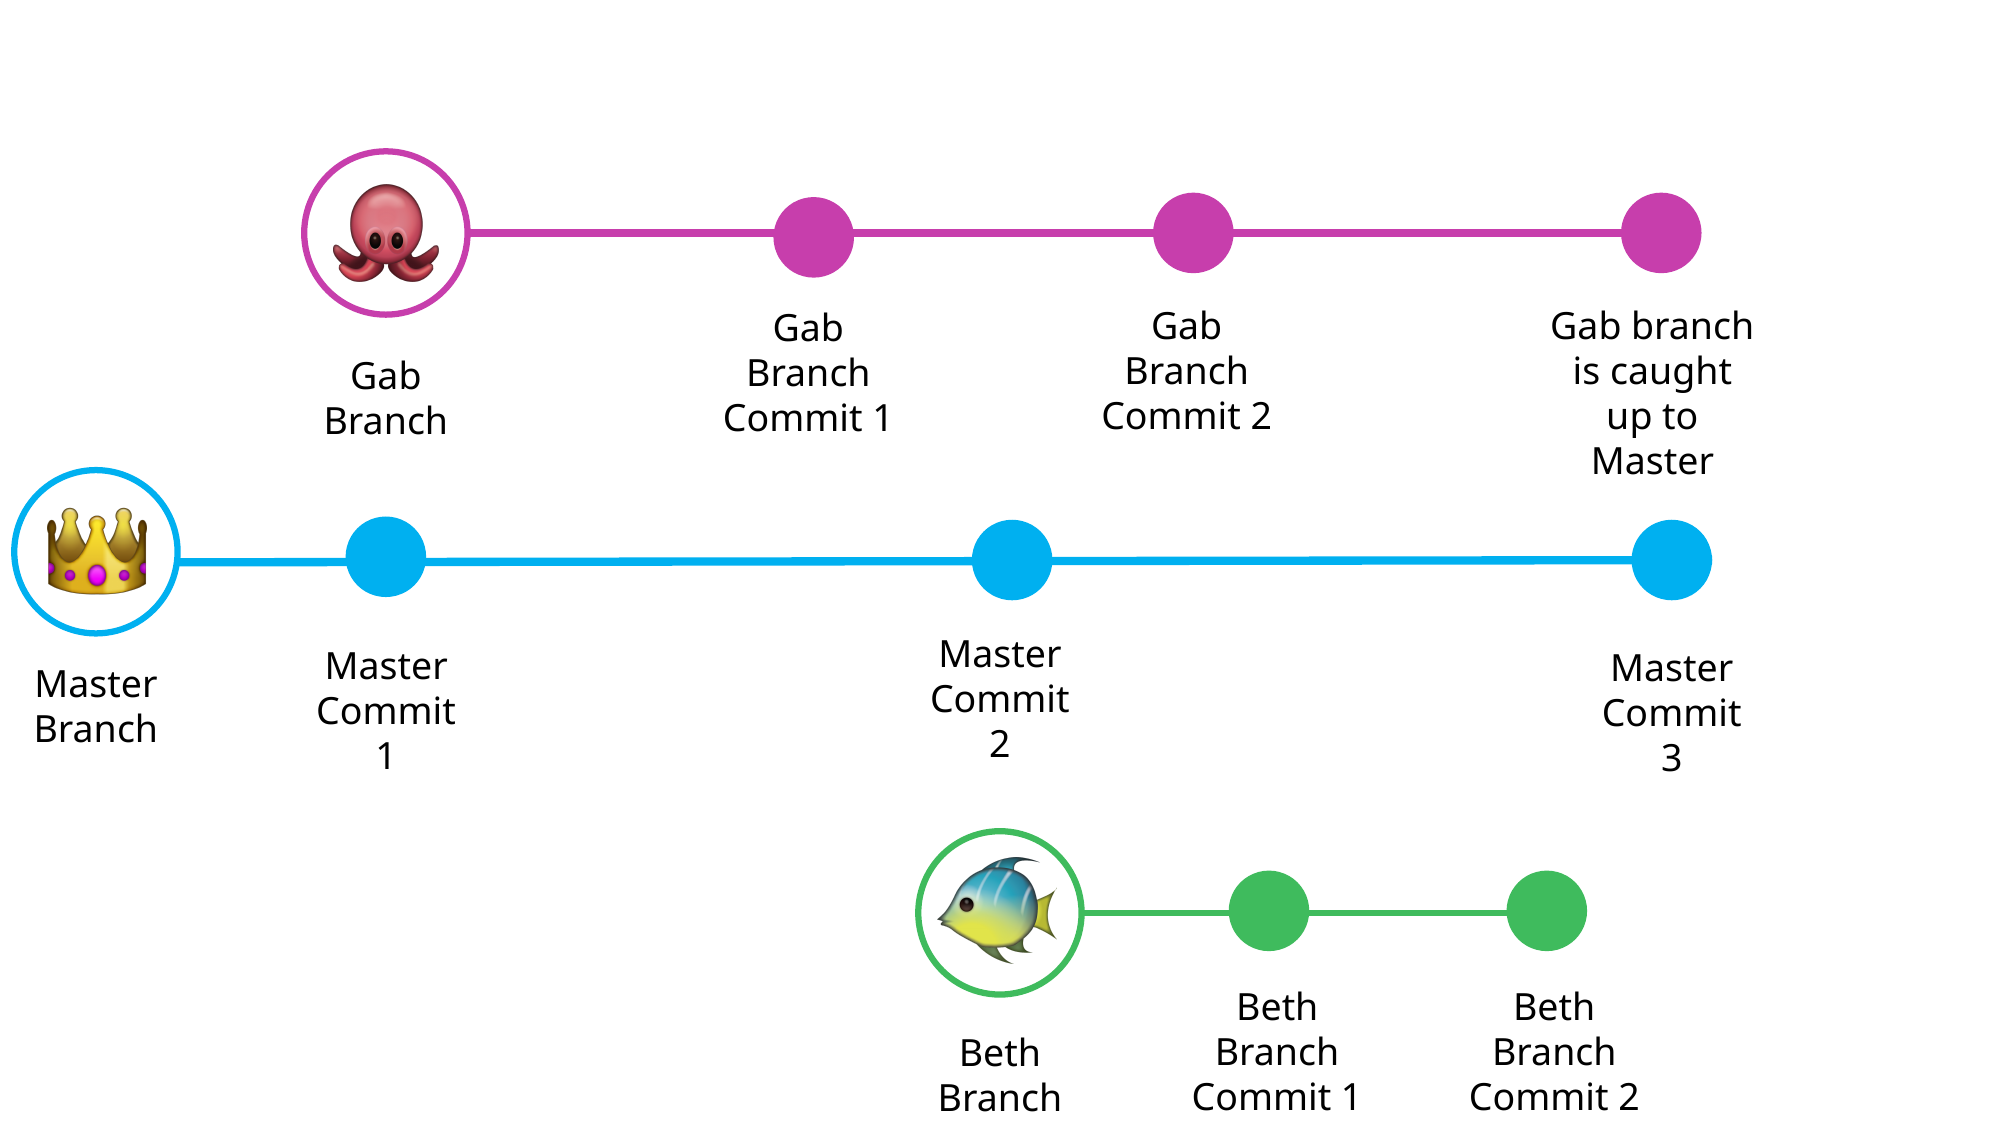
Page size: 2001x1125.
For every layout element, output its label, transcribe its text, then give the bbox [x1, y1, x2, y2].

text_box [1227, 869, 1311, 912]
picture [47, 501, 147, 601]
text_box [344, 515, 428, 560]
text_box [1630, 518, 1714, 562]
text_box [1505, 869, 1589, 953]
picture [937, 857, 1057, 964]
text_box [970, 518, 1054, 560]
text_box [971, 563, 1054, 602]
text_box Master Commit 3 [1578, 636, 1766, 787]
text_box [1152, 237, 1235, 275]
text_box Master Commit 1 [292, 634, 480, 785]
text_box Gab Branch Commit 1 [691, 297, 926, 447]
text_box [917, 830, 1083, 996]
text_box Master Commit 2 [906, 622, 1094, 773]
text_box [1152, 191, 1235, 229]
text_box Gab Branch [268, 344, 504, 450]
picture [332, 184, 439, 282]
text_box [303, 150, 469, 316]
text_box [13, 469, 179, 635]
text_box Master Branch [0, 652, 197, 758]
text_box [345, 563, 427, 599]
text_box Gab Branch Commit 2 [1069, 294, 1304, 445]
text_box [1227, 913, 1311, 953]
text_box Beth Branch Commit 2 [1437, 975, 1672, 1125]
text_box [772, 237, 856, 279]
text_box Beth Branch Commit 1 [1159, 975, 1395, 1125]
text_box [1620, 191, 1703, 275]
text_box [773, 196, 855, 229]
text_box [1630, 563, 1713, 602]
text_box Beth Branch [882, 1021, 1118, 1125]
text_box Gab branch is caught up to Master [1535, 294, 1770, 490]
